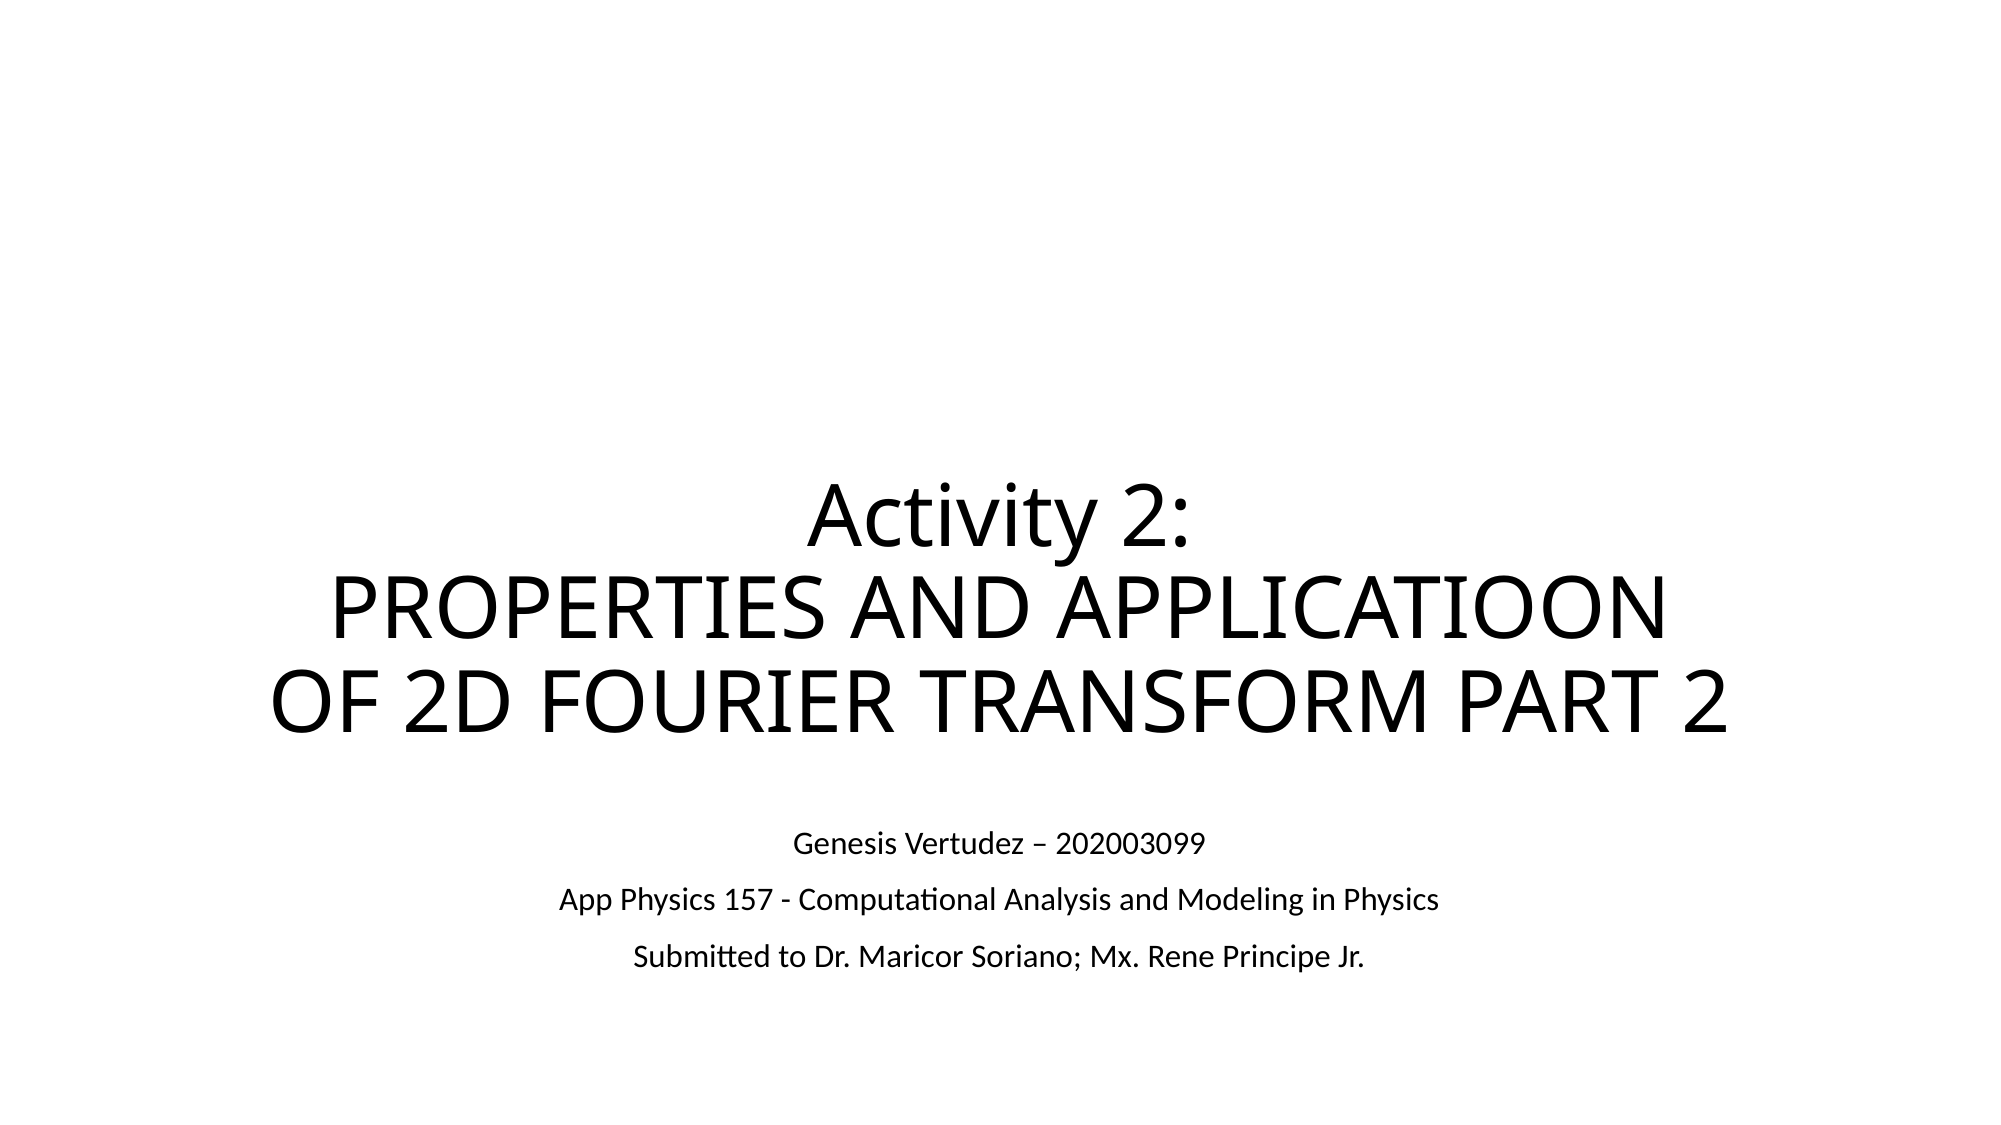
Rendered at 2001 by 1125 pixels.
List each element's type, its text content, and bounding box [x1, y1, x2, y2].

title Activity 2: PROPERTIES AND APPLICATIOON OF 2D FOURIER TRANSFORM PART 2 [249, 366, 1750, 759]
subtitle Genesis Vertudez – 202003099 App Physics 157 - Computational Analysis and Modeling in Physics Submitted to Dr. Maricor Soriano; Mx. Rene Principe Jr. [249, 818, 1750, 982]
